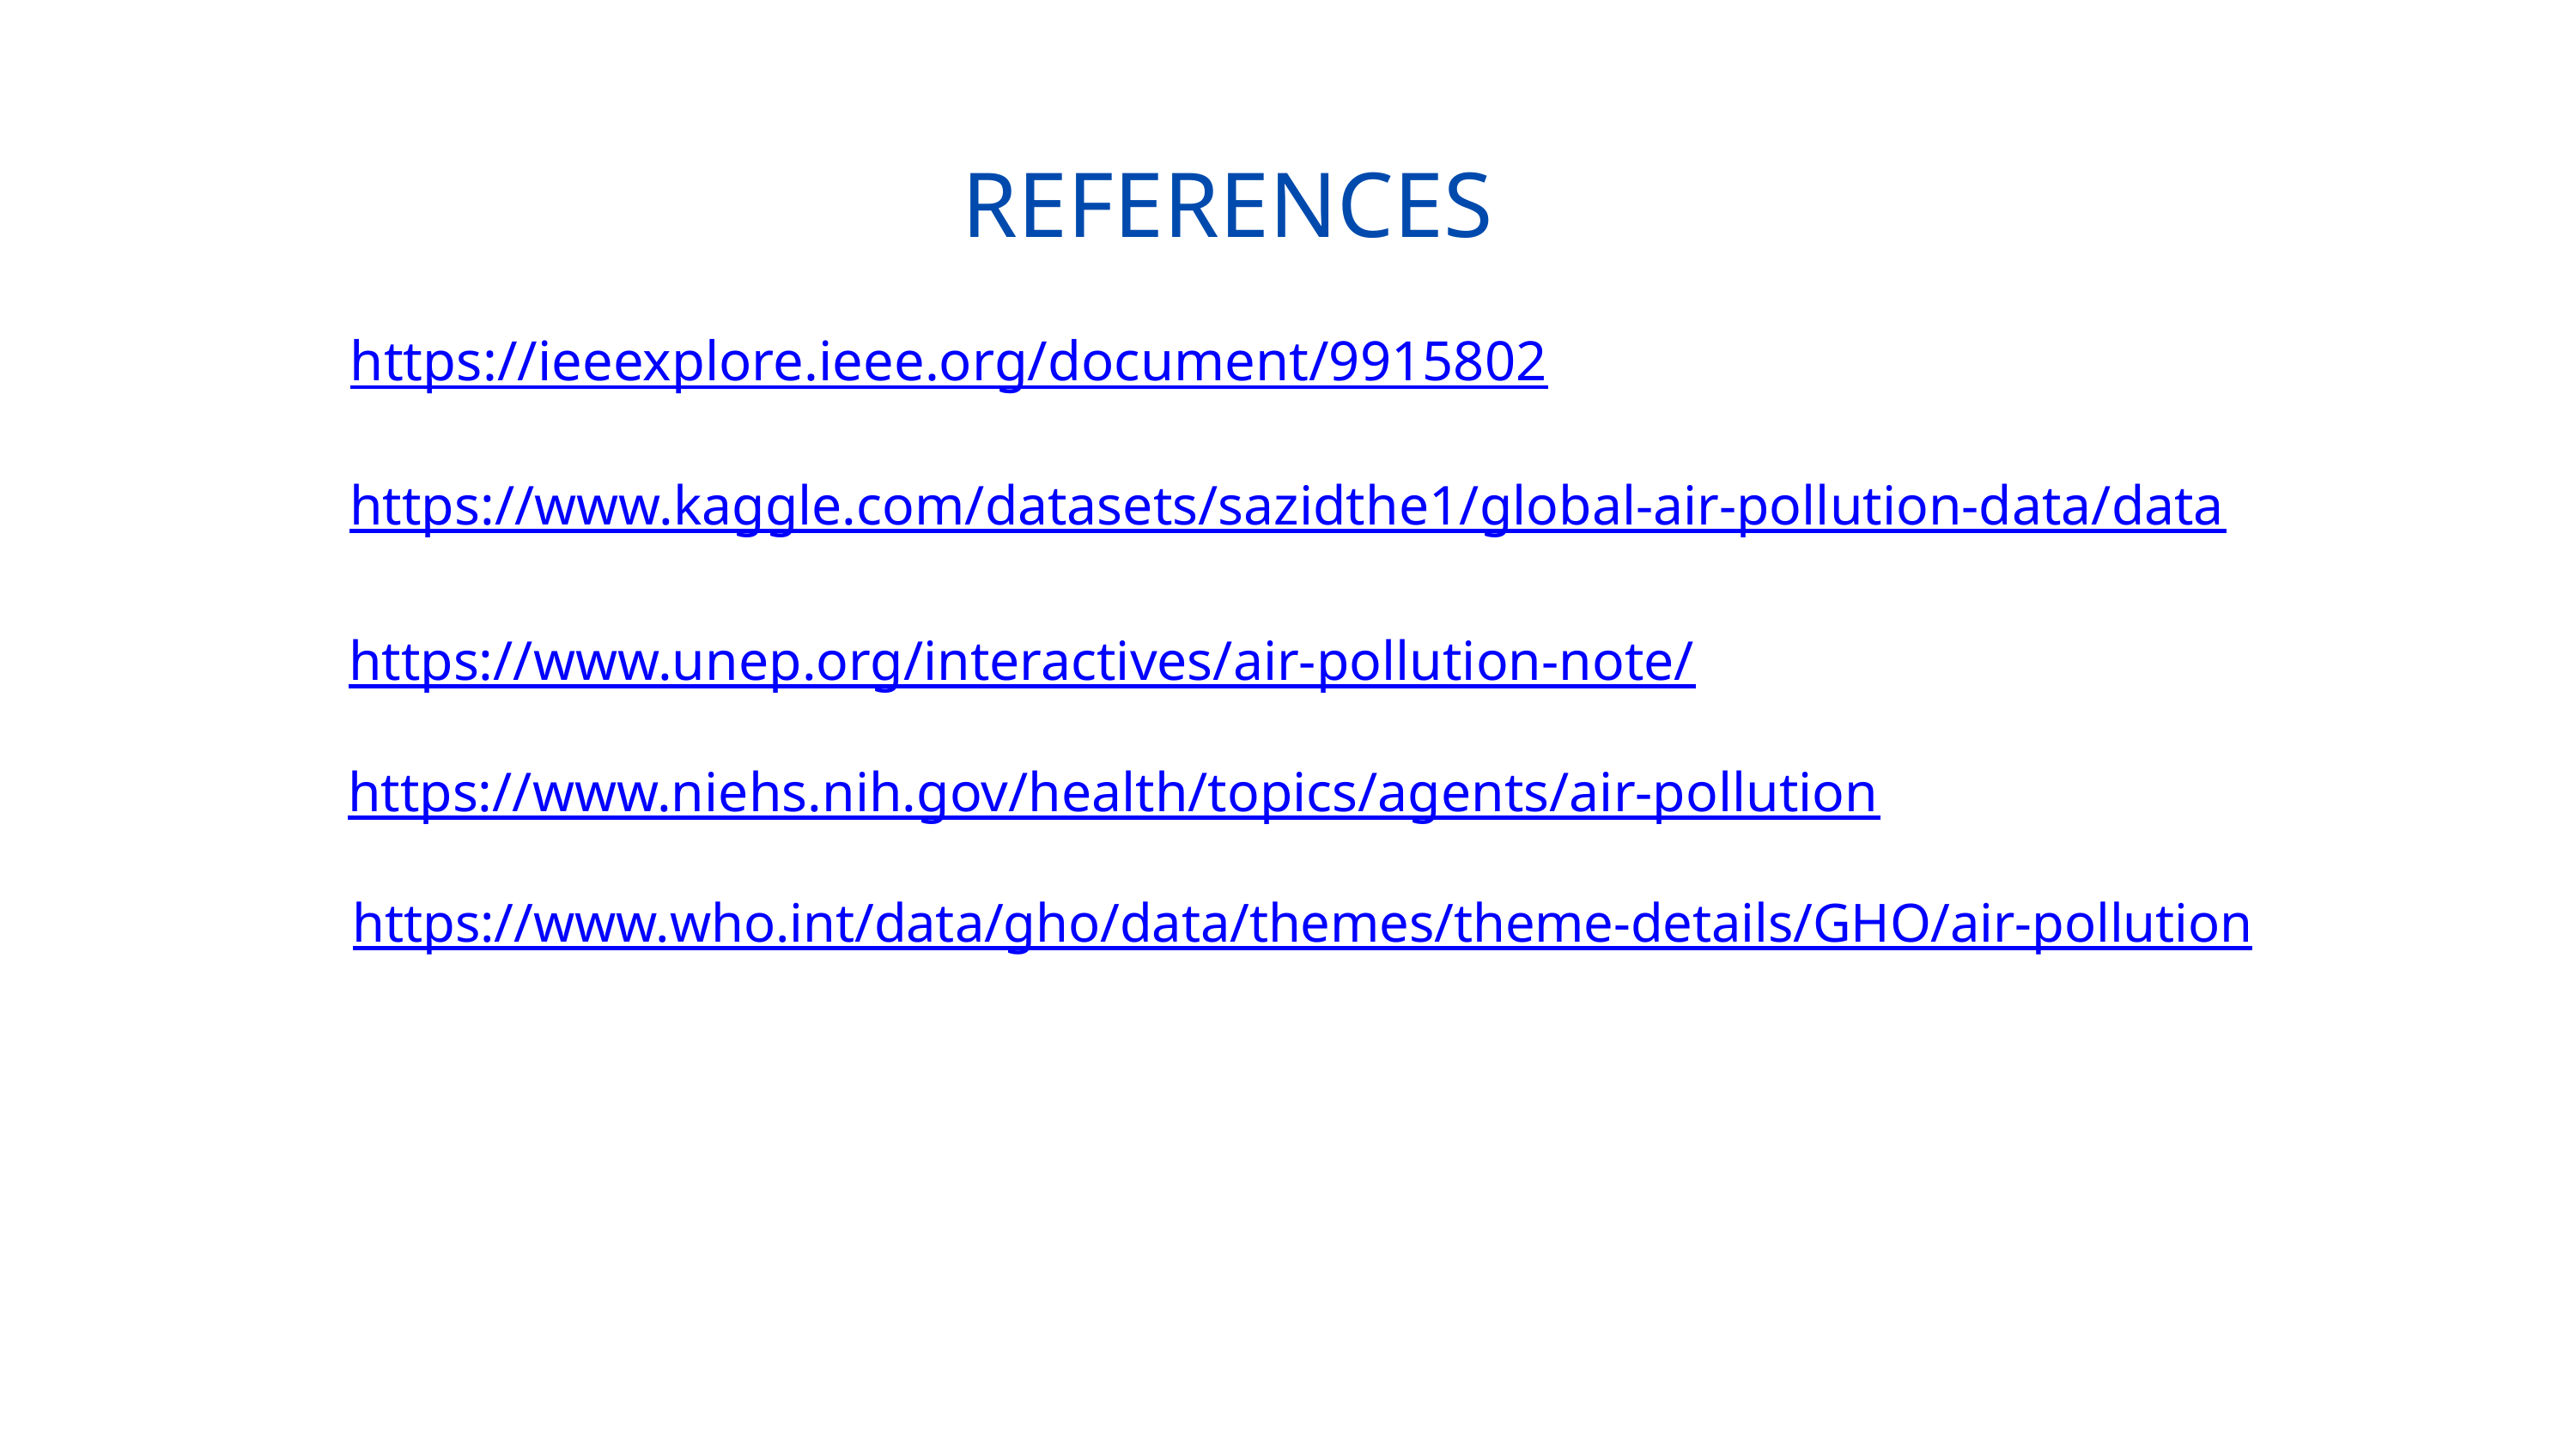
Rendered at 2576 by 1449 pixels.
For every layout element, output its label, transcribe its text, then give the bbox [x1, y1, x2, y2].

text_box https://ieeexplore.ieee.org/document/9915802 [144, 324, 1754, 401]
text_box https://www.who.int/data/gho/data/themes/theme-details/GHO/air-pollution [246, 888, 2359, 962]
text_box https://www.kaggle.com/datasets/sazidthe1/global-air-pollution-data/data [217, 469, 2359, 545]
text_box REFERENCES [939, 130, 1517, 256]
text_box https://www.unep.org/interactives/air-pollution-note/ [0, 624, 2093, 700]
text_box https://www.niehs.nih.gov/health/topics/agents/air-pollution [44, 755, 2184, 831]
